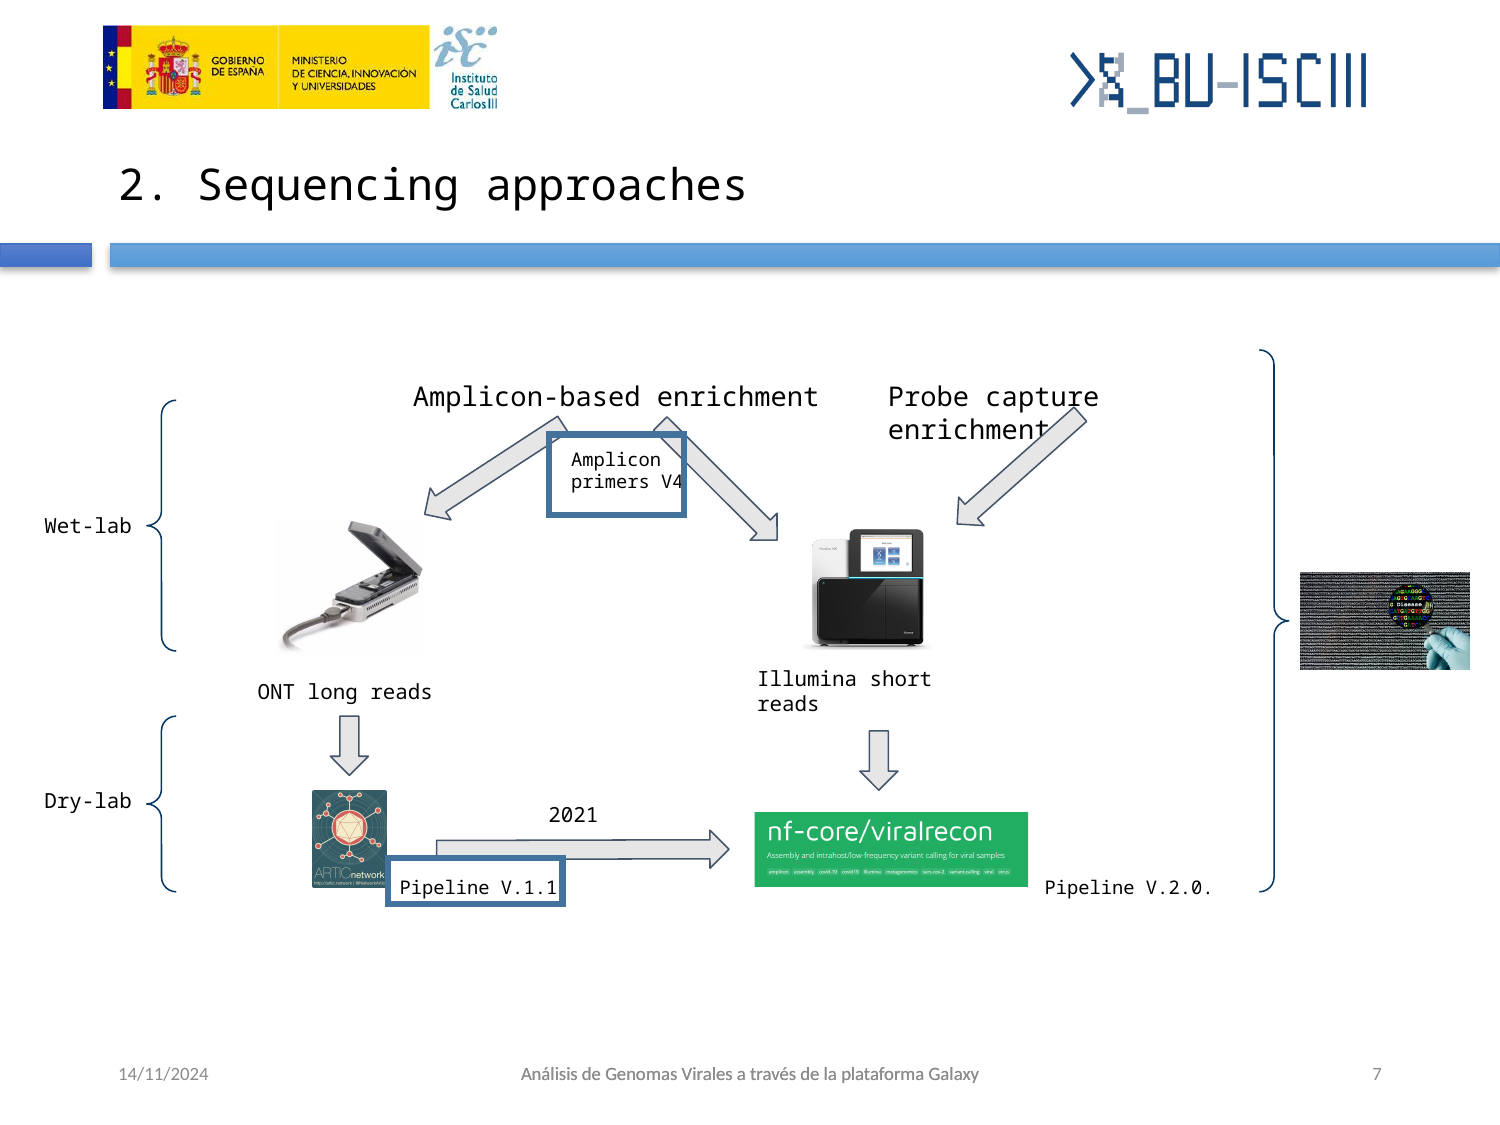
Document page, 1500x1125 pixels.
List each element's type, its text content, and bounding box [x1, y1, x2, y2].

text_box [436, 830, 730, 869]
picture [103, 25, 497, 109]
text_box [957, 407, 1087, 526]
text_box Wet-lab [29, 507, 243, 544]
text_box [653, 416, 691, 440]
picture [802, 528, 933, 652]
text_box 2021 [533, 796, 619, 833]
text_box Amplicon-based enrichment [397, 349, 861, 410]
text_box [549, 434, 684, 516]
footer Análisis de Genomas Virales a través de la plataforma Galaxy [496, 1042, 1004, 1103]
slide_number ‹#› [1059, 1042, 1397, 1103]
picture [1059, 0, 1380, 114]
text_box [161, 716, 177, 782]
picture [275, 520, 424, 659]
text_box [330, 716, 369, 776]
text_box Amplicon primers V4 [684, 440, 770, 500]
text_box ONT long reads [242, 672, 456, 710]
text_box Illumina short reads [742, 672, 1016, 710]
text_box [1259, 349, 1289, 892]
text_box [859, 730, 898, 791]
text_box [723, 500, 778, 541]
text_box [161, 544, 177, 652]
text_box [387, 857, 563, 905]
text_box 2. Sequencing approaches [103, 114, 1397, 257]
text_box Pipeline V.2.0. [1029, 857, 1243, 917]
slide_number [103, 1042, 441, 1103]
text_box [424, 416, 569, 520]
picture [754, 811, 1029, 887]
text_box Pipeline V.1.1. [384, 857, 598, 917]
text_box Dry-lab [29, 782, 243, 819]
picture [312, 790, 387, 888]
text_box Probe capture enrichment [872, 349, 1259, 410]
text_box [161, 819, 177, 892]
text_box [161, 400, 177, 507]
picture [1300, 571, 1470, 670]
